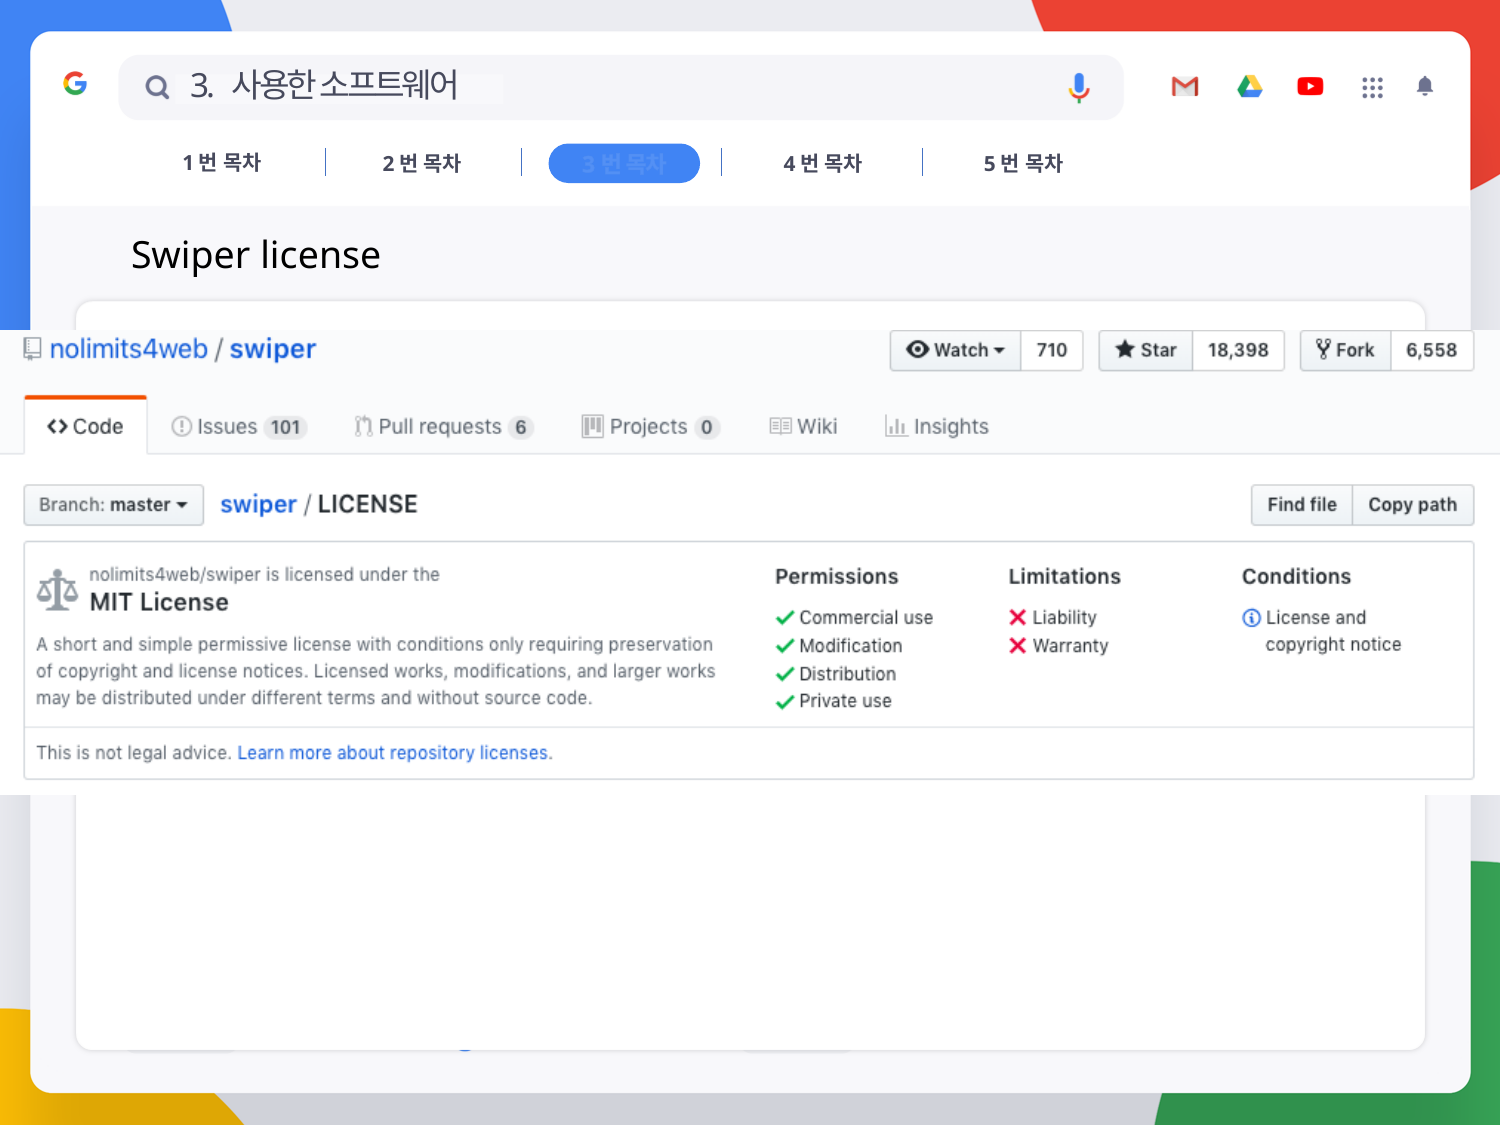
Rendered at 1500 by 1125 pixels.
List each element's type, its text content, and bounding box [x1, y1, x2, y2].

text_box [95, 134, 1449, 191]
text_box 4번 목차 [722, 141, 922, 185]
text_box Swiper license [116, 223, 662, 274]
text_box 1번 목차 [121, 140, 323, 184]
title 3. 사용한 소프트웨어 [175, 61, 697, 112]
text_box 5번 목차 [922, 141, 1125, 185]
text_box 3번 목차 [548, 143, 701, 184]
picture [0, 0, 1500, 1125]
text_box 2번 목차 [321, 141, 523, 185]
